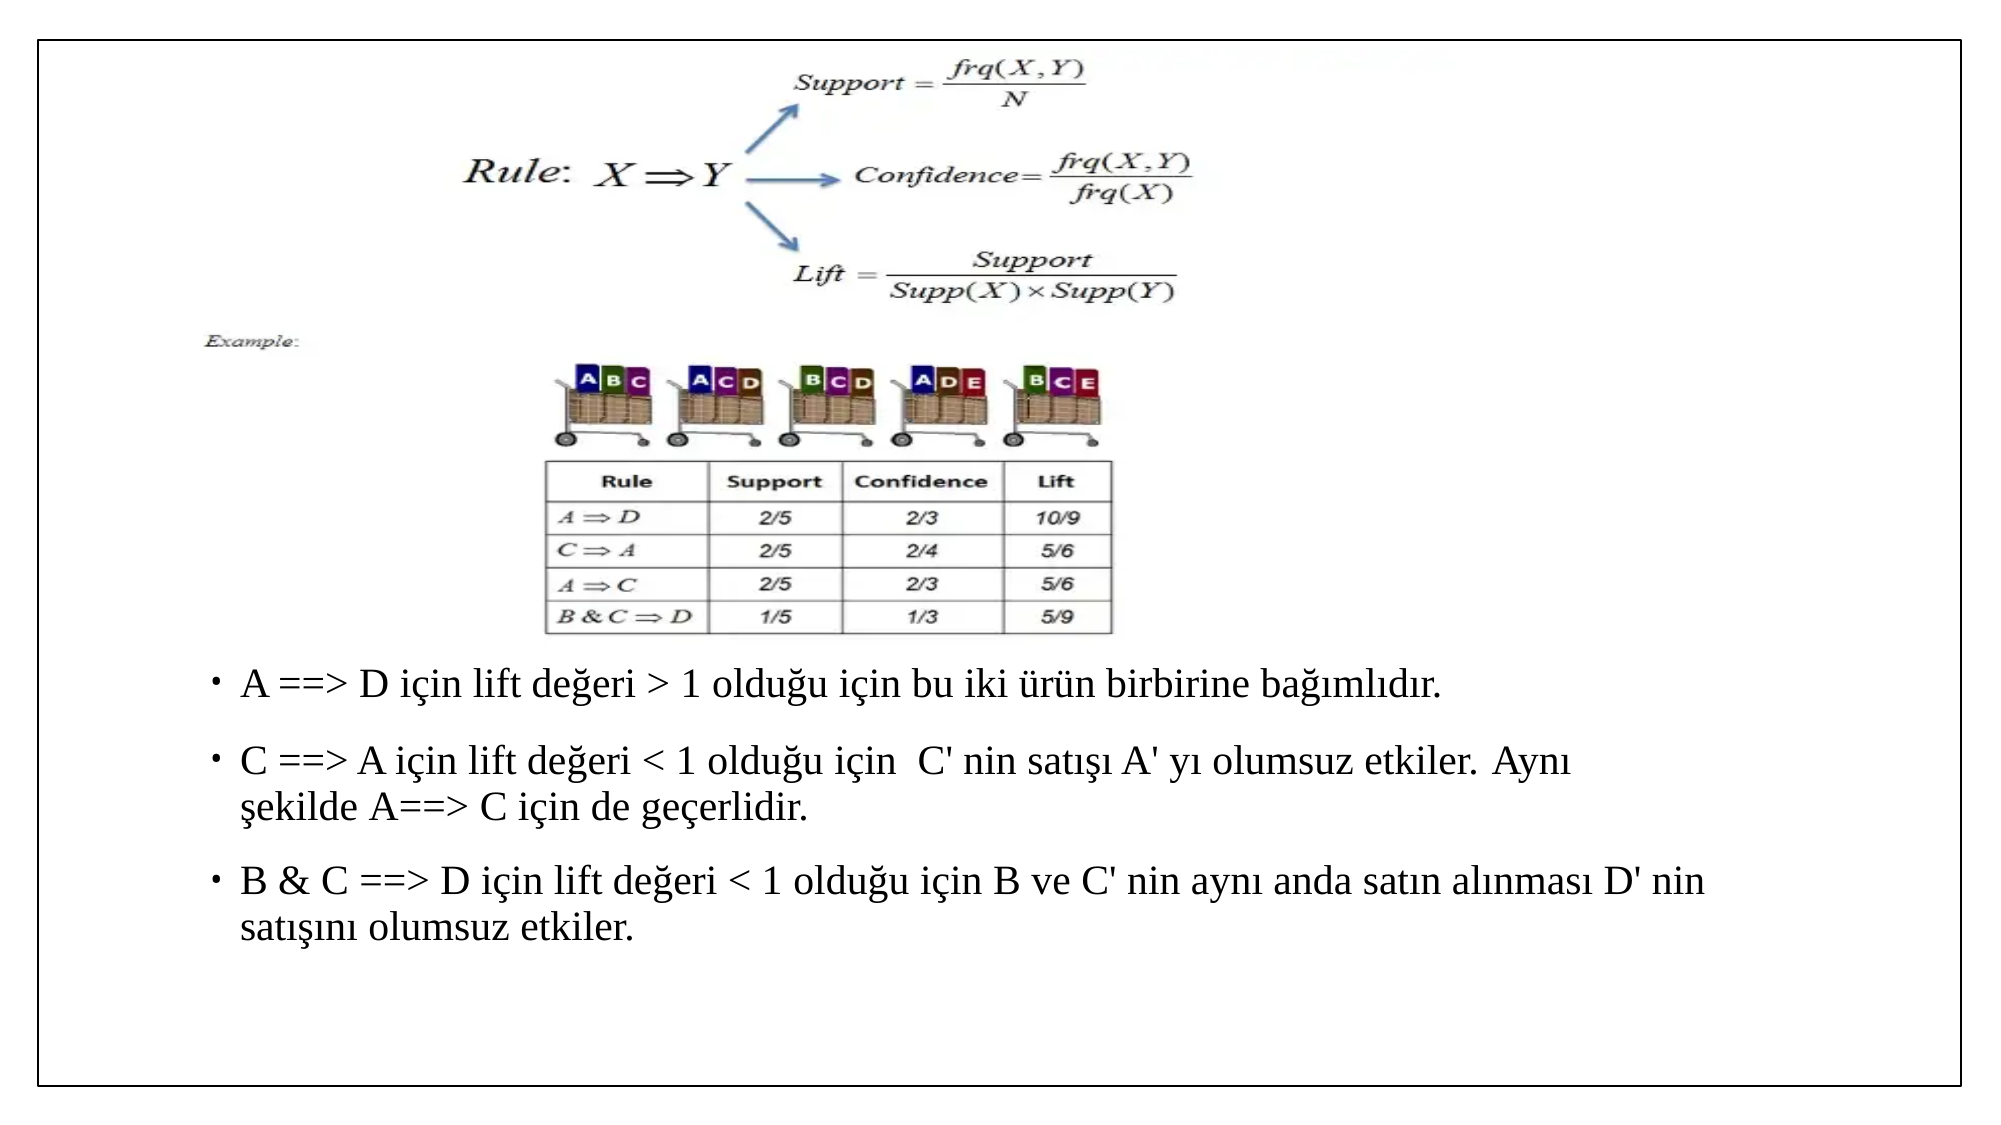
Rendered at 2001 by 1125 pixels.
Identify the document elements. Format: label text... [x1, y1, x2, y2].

list A ==> D için lift değeri > 1 olduğu için bu iki ürün birbirine bağımlıdır. C ==> A için lift değeri < 1 olduğu için C' nin satışı A' yı olumsuz etkiler. Aynı şekilde A==> C için de geçerlidir. B & C ==> D için lift değeri < 1 olduğu için B ve C' nin aynı anda satın alınması D' nin satışını olumsuz etkiler. [187, 659, 1808, 1000]
picture [188, 49, 1860, 648]
